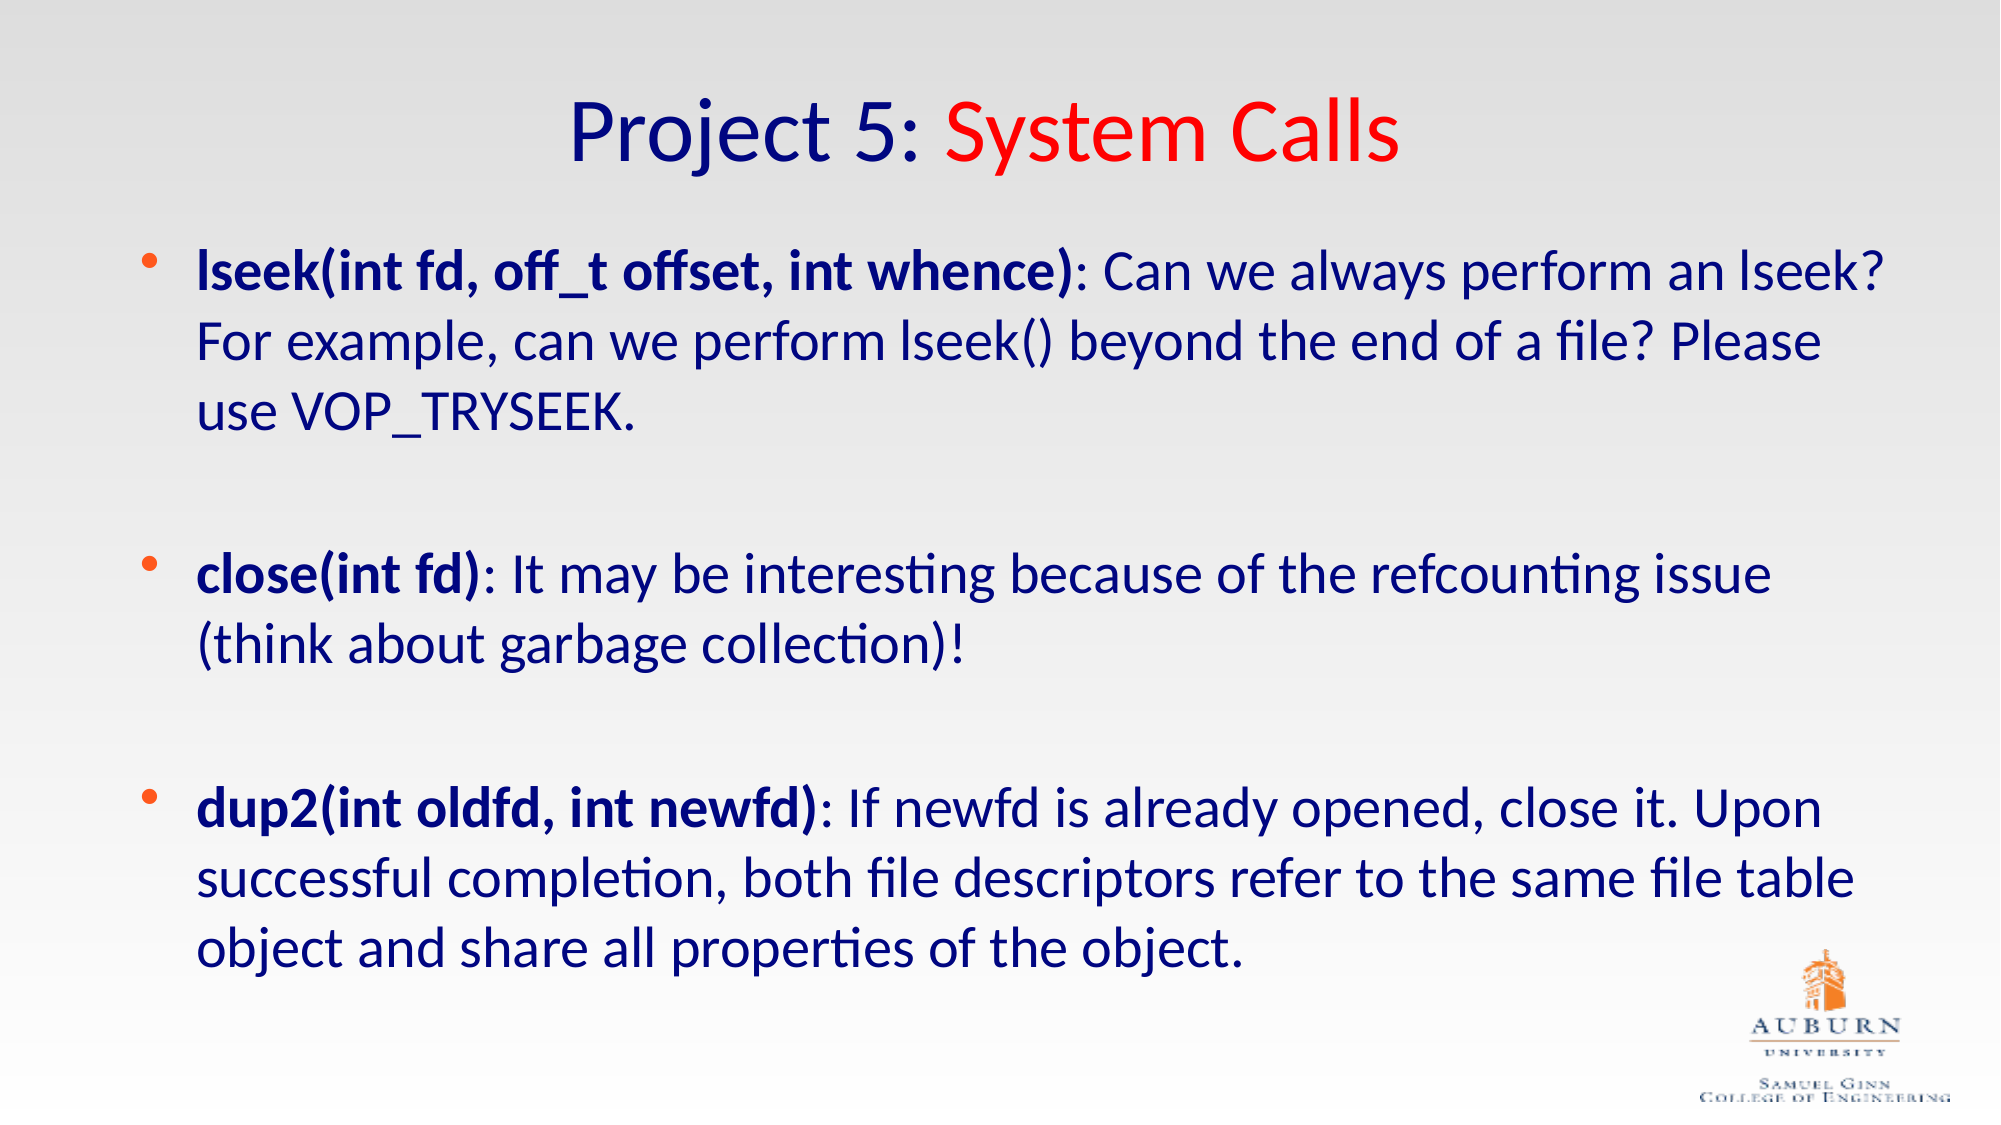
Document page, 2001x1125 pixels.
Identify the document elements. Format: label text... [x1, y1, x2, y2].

title Project 5: System Calls [328, 50, 1663, 200]
picture [1700, 949, 1950, 1102]
list lseek(int fd, off_t offset, int whence): Can we always perform an lseek? For example, can we perform lseek() beyond the end of a file? Please use VOP_TRYSEEK. close(int fd): It may be interesting because of the refcounting issue (think about garbage collection)! dup2(int oldfd, int newfd): If newfd is already opened, close it. Upon successful completion, both file descriptors refer to the same file table object and share all properties of the object. [125, 224, 1925, 1025]
